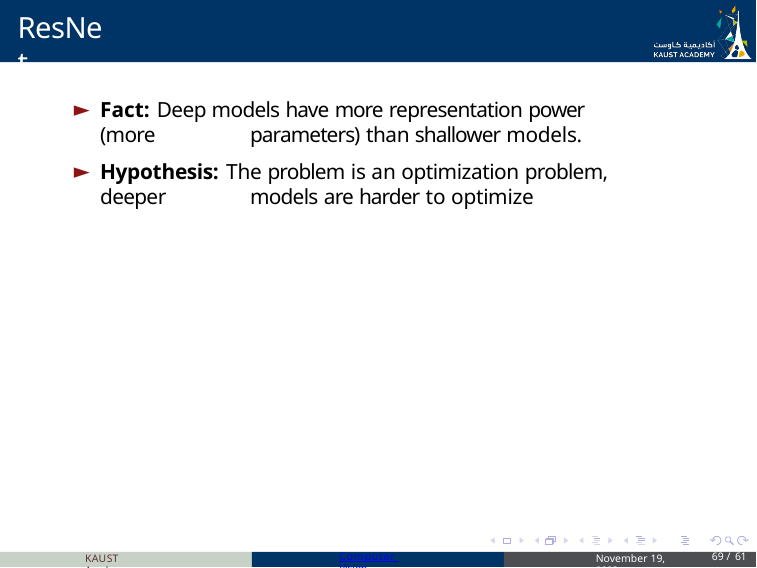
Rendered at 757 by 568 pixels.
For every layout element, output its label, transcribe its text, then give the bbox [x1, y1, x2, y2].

title ResNet [15, 6, 108, 105]
text_box Fact: Deep models have more representation power (more parameters) than shallower models. Hypothesis: The problem is an optimization problem, deeper models are harder to optimize [67, 94, 644, 209]
picture [650, 2, 756, 62]
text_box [0, 551, 757, 568]
